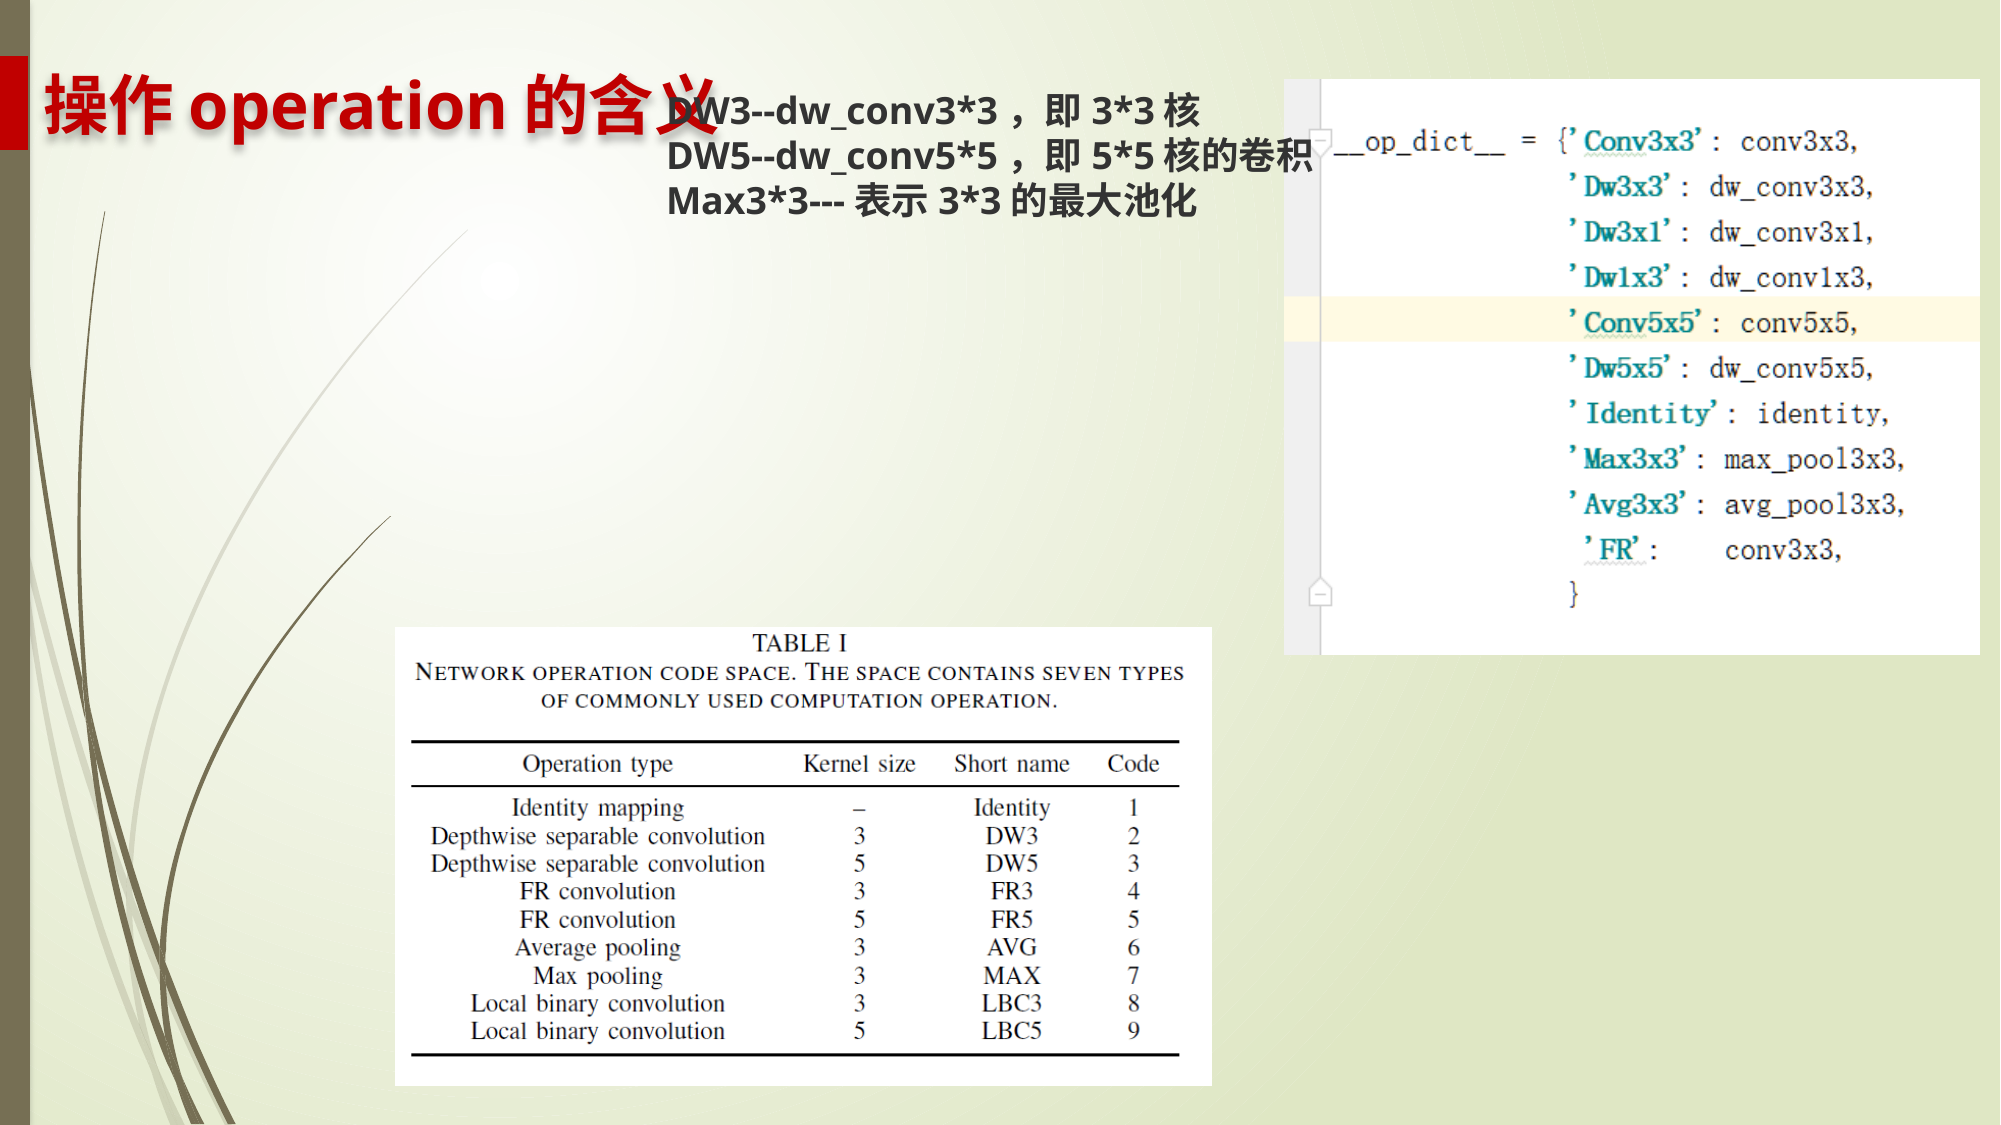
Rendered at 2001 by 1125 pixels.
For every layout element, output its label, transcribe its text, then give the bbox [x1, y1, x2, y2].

picture [1283, 79, 1980, 656]
picture [395, 627, 1213, 1087]
title 操作operation的含义 [28, 56, 1829, 150]
text_box DW3--dw_conv3*3，即3*3核 DW5--dw_conv5*5，即5*5核的卷积 Max3*3---表示3*3的最大池化 [651, 79, 1283, 275]
